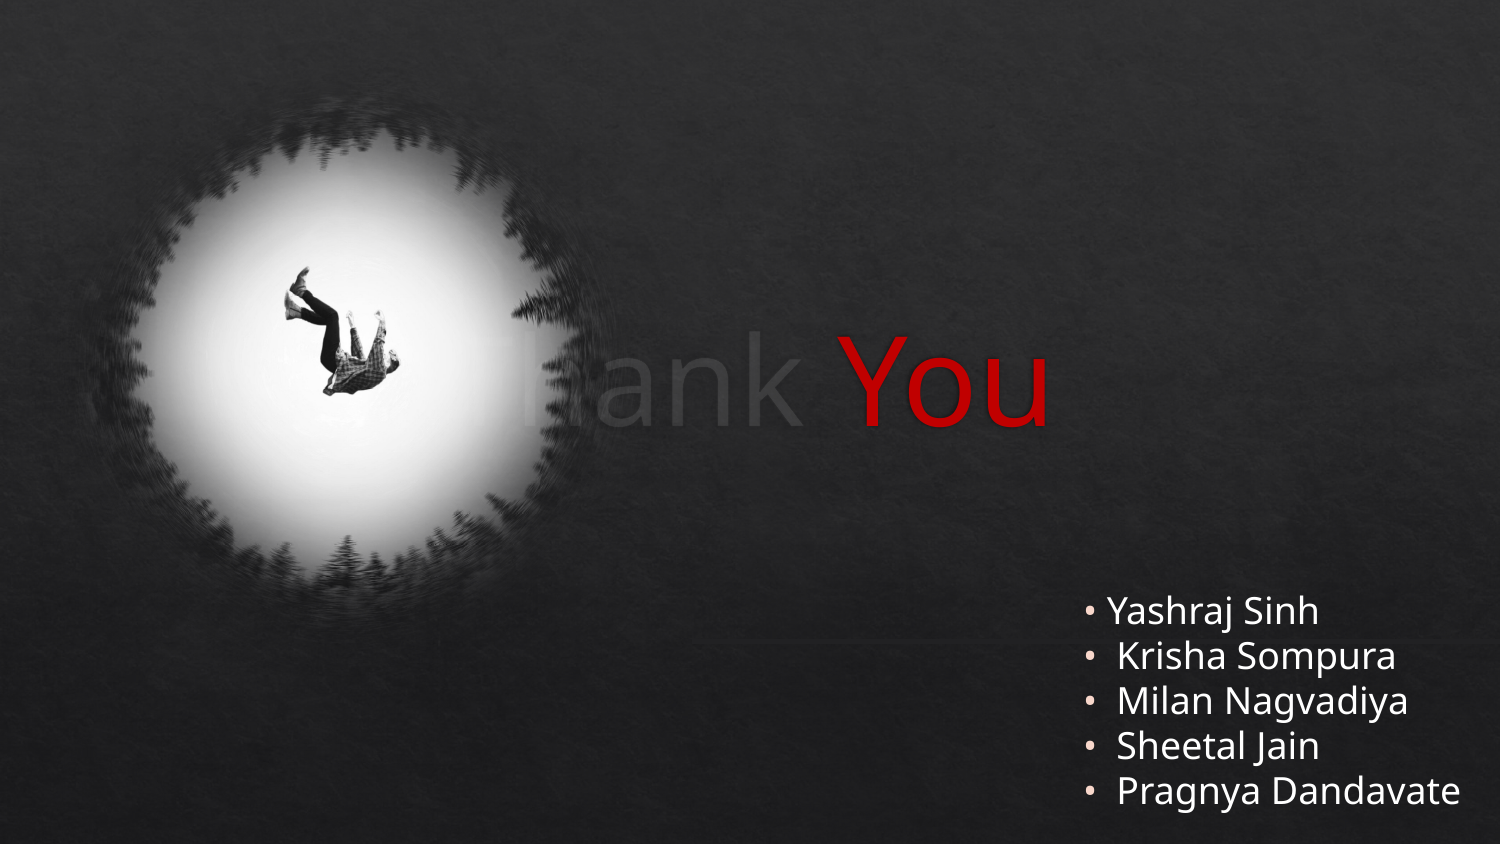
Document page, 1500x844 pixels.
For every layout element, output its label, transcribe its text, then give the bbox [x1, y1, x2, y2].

title Thank You [701, 263, 1132, 489]
text_box • Yashraj Sinh • Krisha Sompura • Milan Nagvadiya • Sheetal Jain • Pragnya Dandavate [1068, 653, 1500, 820]
picture [3, 14, 694, 702]
text_box • Yashraj Sinh • Krisha Sompura • Milan Nagvadiya • Sheetal Jain • Pragnya Dandavate [1068, 580, 1500, 638]
